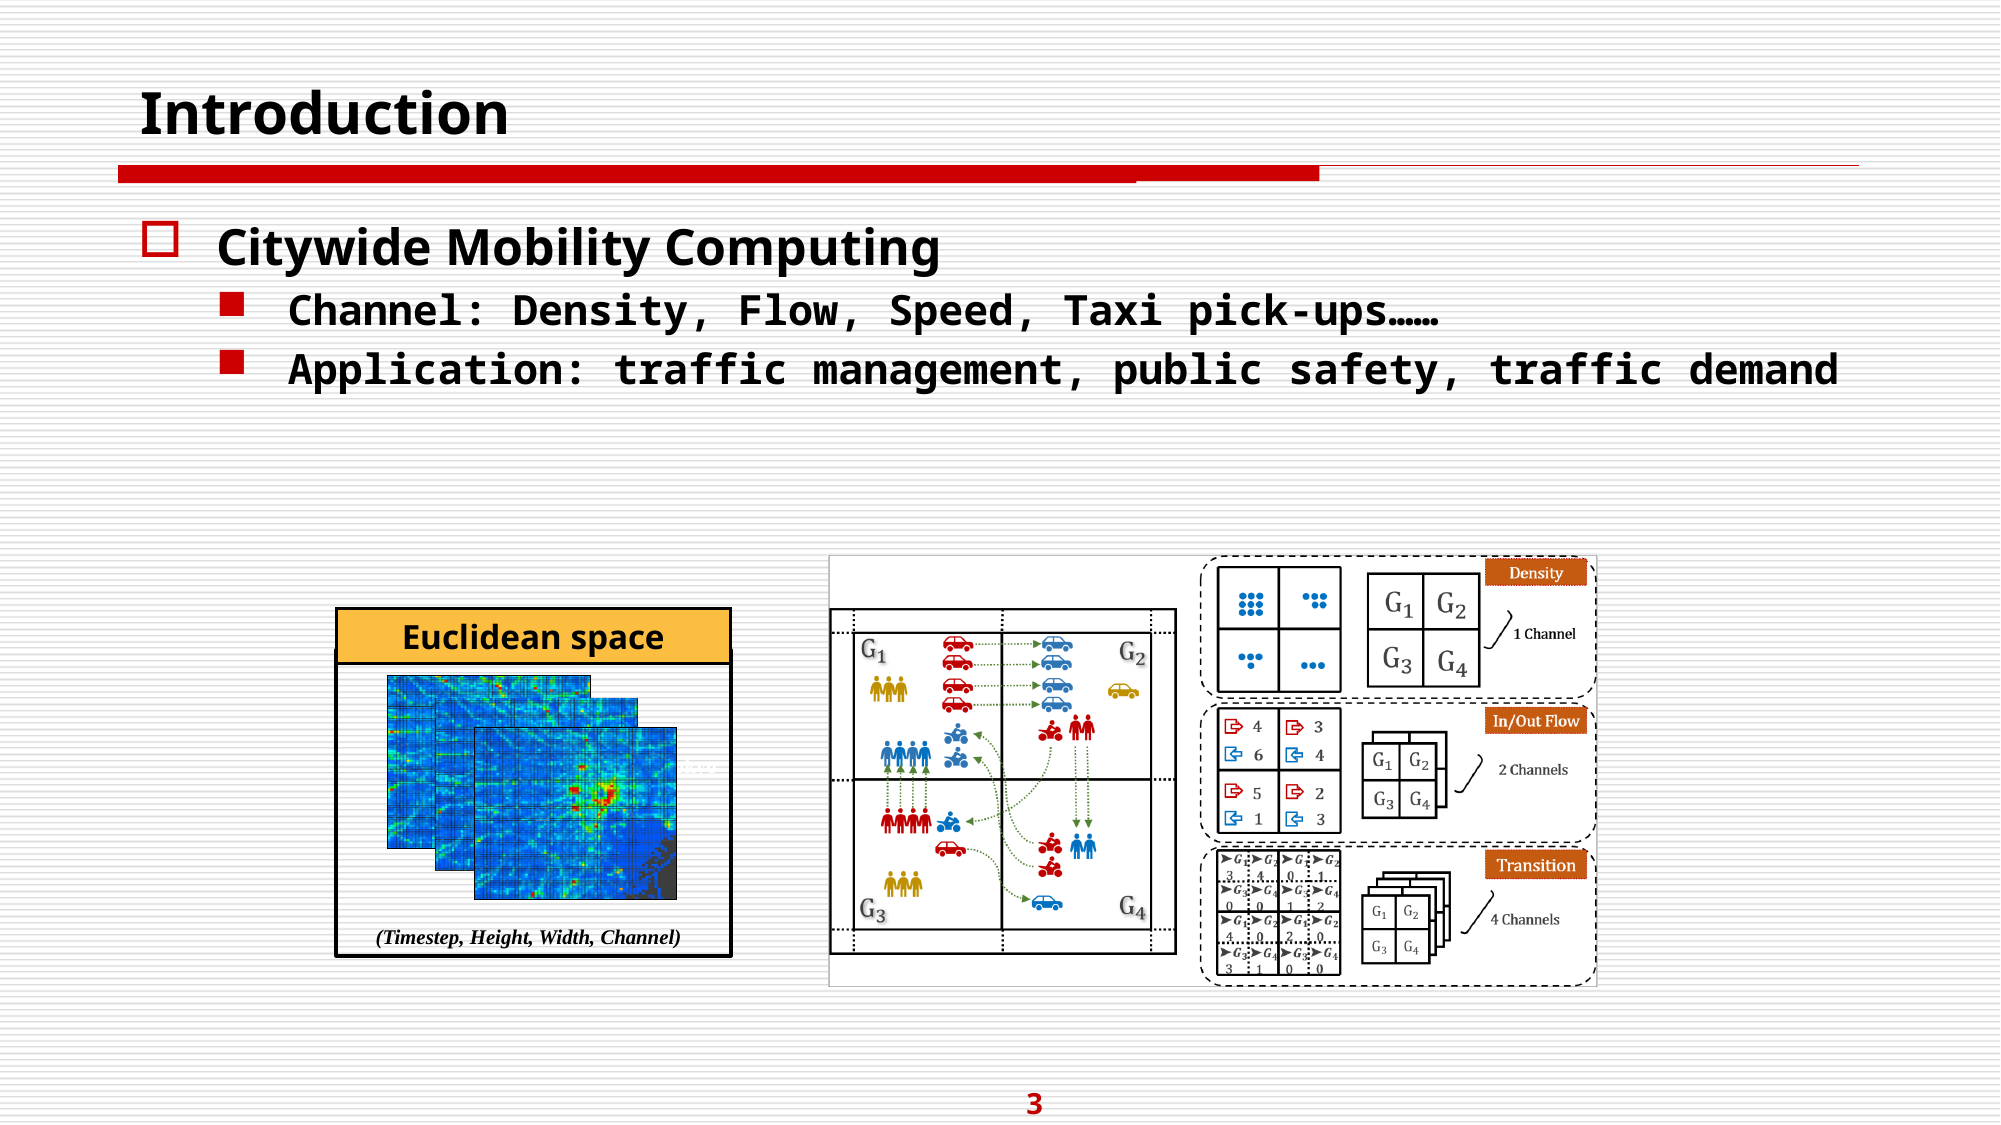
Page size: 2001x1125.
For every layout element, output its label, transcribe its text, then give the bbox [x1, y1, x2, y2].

list Citywide Mobility Computing Channel: Density, Flow, Speed, Taxi pick-ups…… Application: traffic management, public safety, traffic demand [123, 208, 1874, 988]
title Introduction [125, 7, 1876, 154]
picture [0, 0, 2001, 1125]
slide_number 3 [624, 1078, 1059, 1125]
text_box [329, 608, 742, 958]
